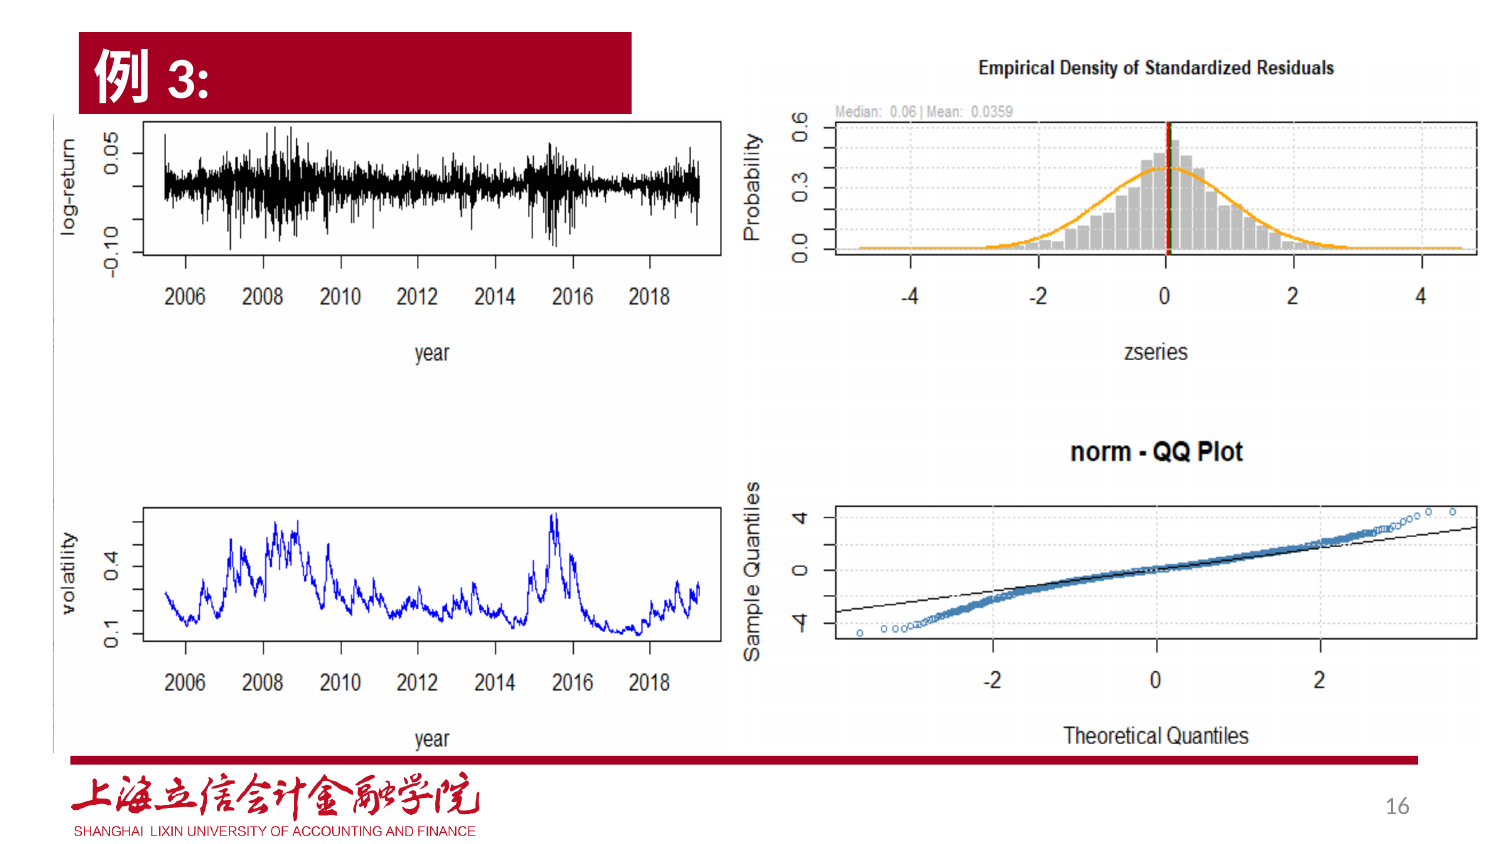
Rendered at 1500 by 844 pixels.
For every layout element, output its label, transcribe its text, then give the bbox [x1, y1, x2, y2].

slide_number 16 [1074, 782, 1425, 827]
picture [64, 765, 487, 844]
text_box 例3: [77, 30, 634, 113]
picture [52, 114, 727, 753]
picture [737, 55, 1481, 753]
